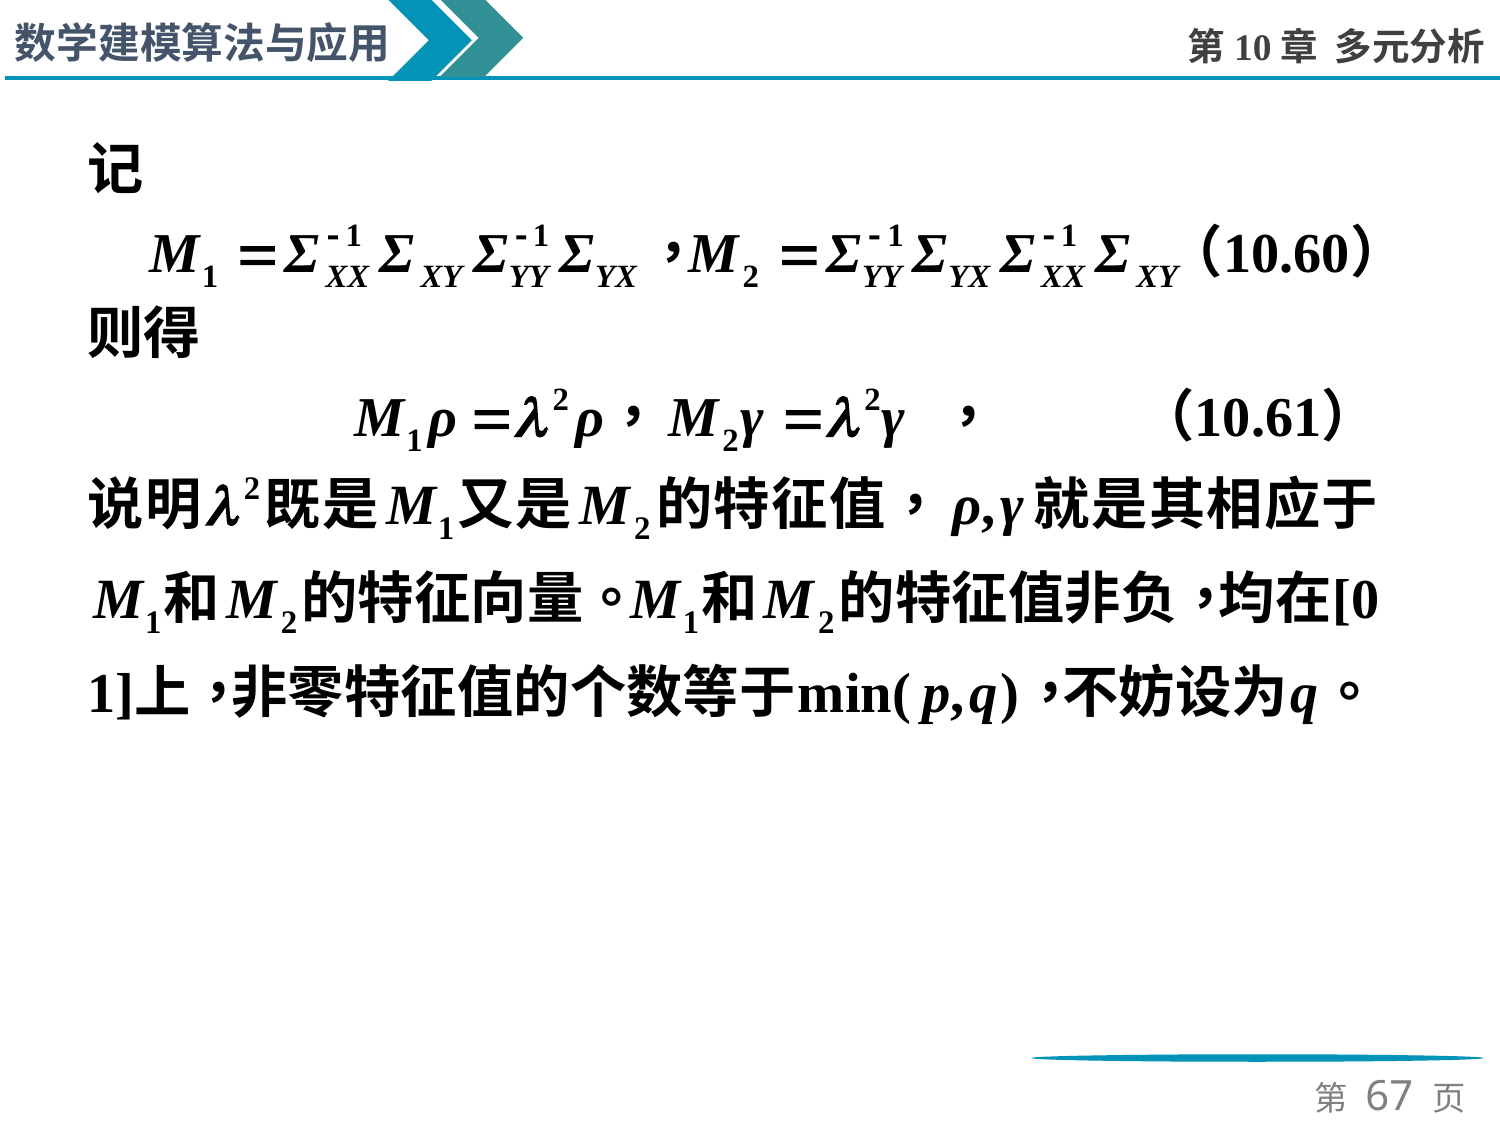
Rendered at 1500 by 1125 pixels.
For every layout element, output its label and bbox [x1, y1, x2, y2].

text_box [87, 131, 1377, 744]
